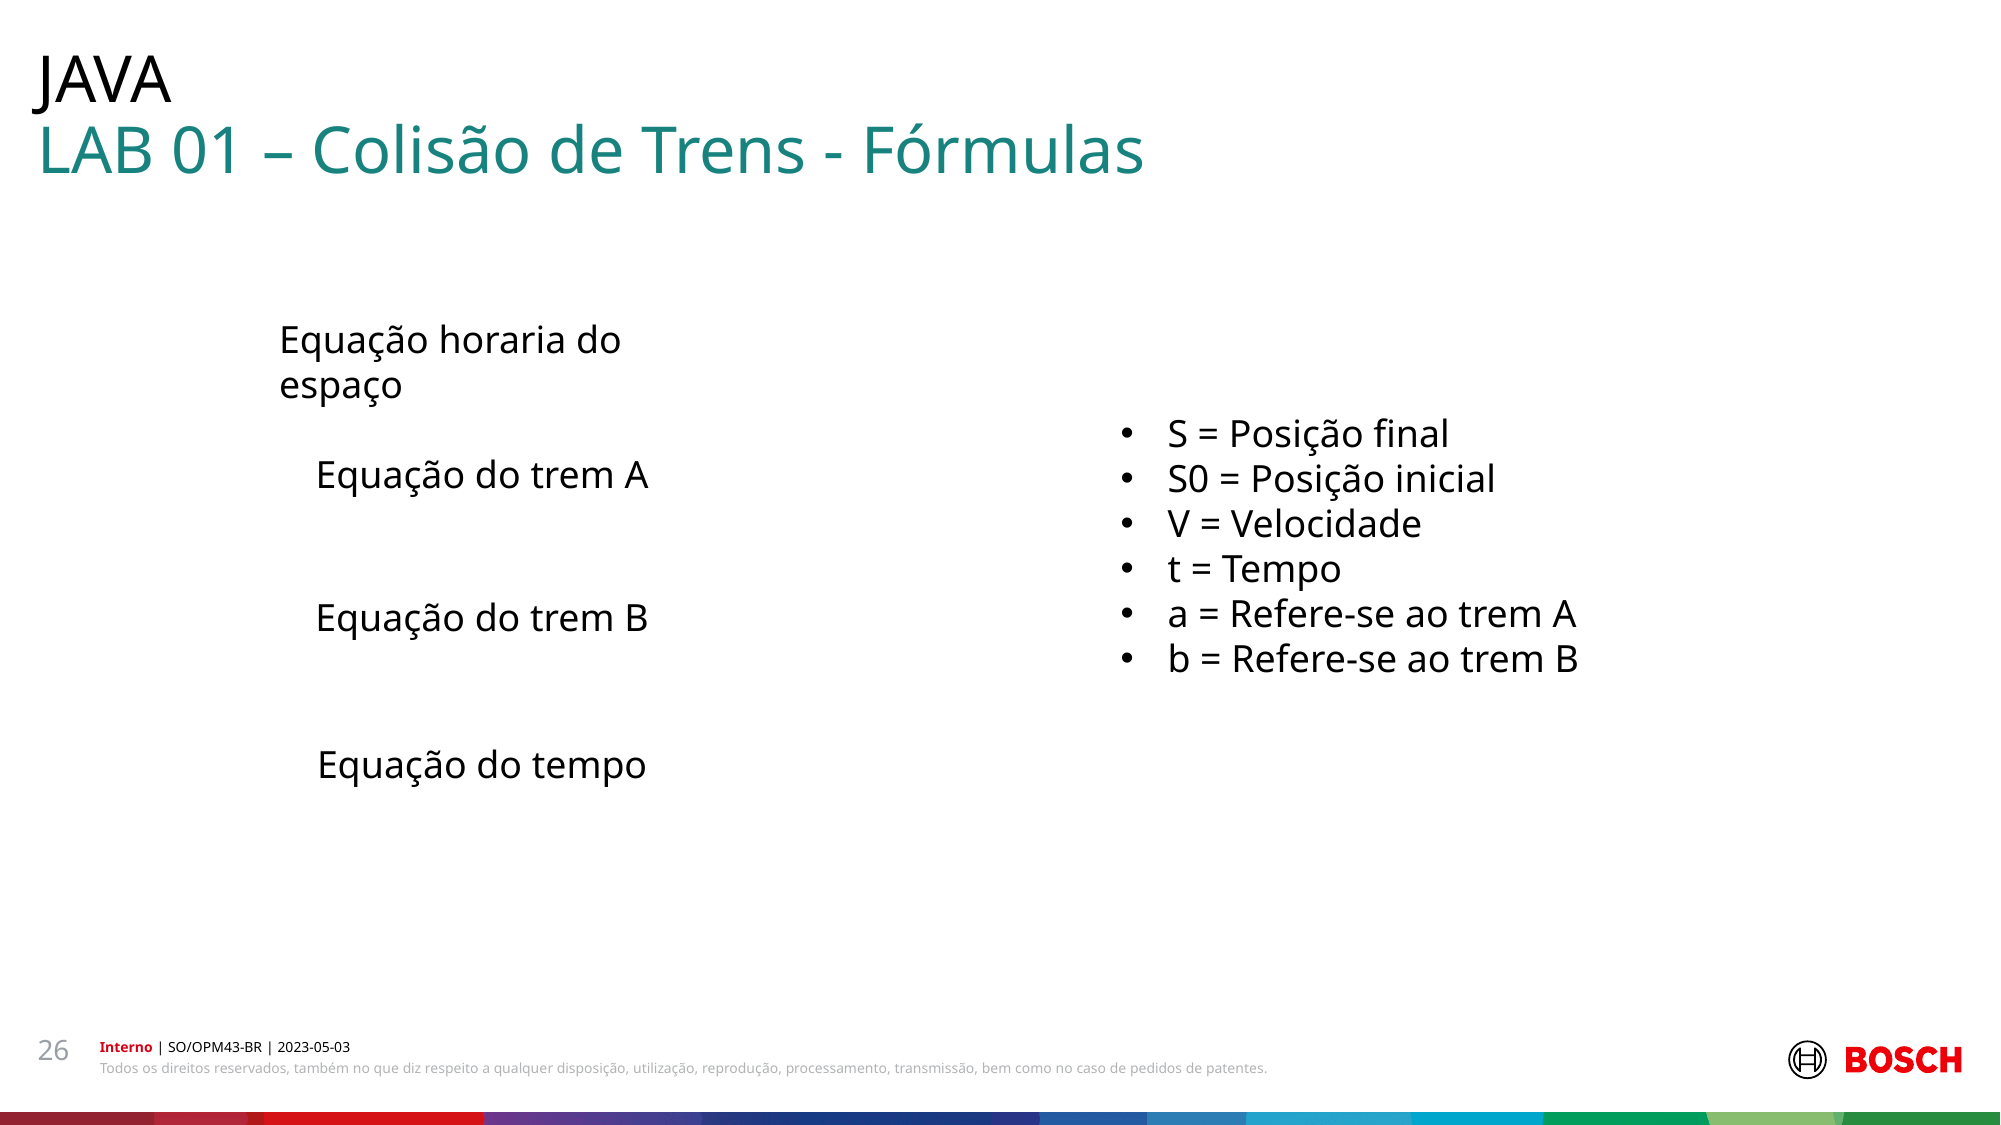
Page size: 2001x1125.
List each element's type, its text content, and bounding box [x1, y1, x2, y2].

title LAB 01 – Colisão de Trens - Fórmulas [37, 119, 1963, 189]
list JAVA [37, 47, 1963, 119]
text_box S = Posição final S0 = Posição inicial V = Velocidade t = Tempo a = Refere-se ao trem A b = Refere-se ao trem B [1105, 402, 1687, 688]
slide_number 26 [37, 1033, 90, 1108]
picture [0, 1112, 1411, 1125]
list [1055, 245, 1687, 889]
picture [1542, 1112, 2000, 1125]
